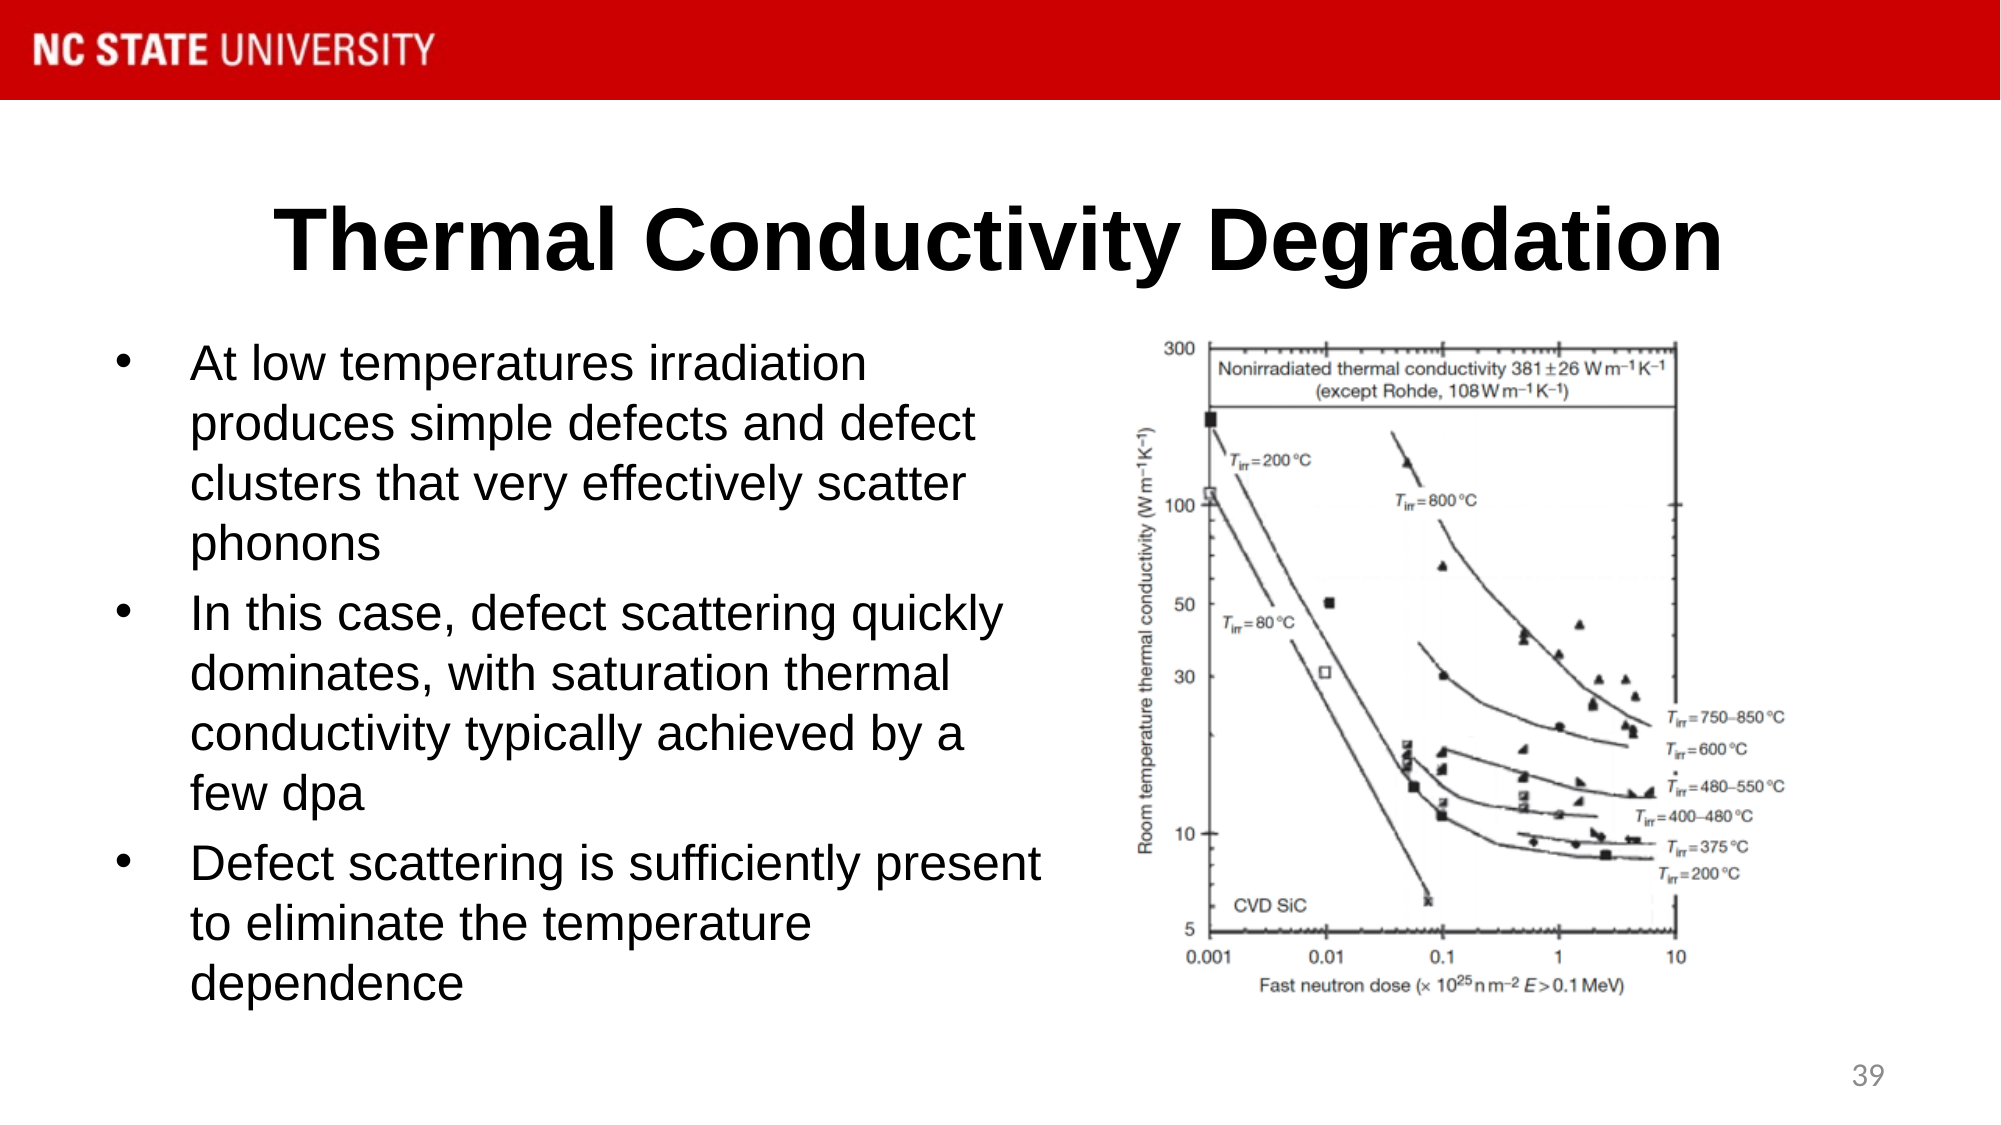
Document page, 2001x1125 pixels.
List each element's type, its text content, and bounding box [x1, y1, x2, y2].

list At low temperatures irradiation produces simple defects and defect clusters that very effectively scatter phonons In this case, defect scattering quickly dominates, with saturation thermal conductivity typically achieved by a few dpa Defect scattering is sufficiently present to eliminate the temperature dependence [99, 322, 1061, 1005]
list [1118, 322, 1799, 1006]
slide_number 39 [1433, 1042, 1900, 1103]
title Thermal Conductivity Degradation [99, 147, 1900, 323]
picture [0, 0, 2001, 100]
